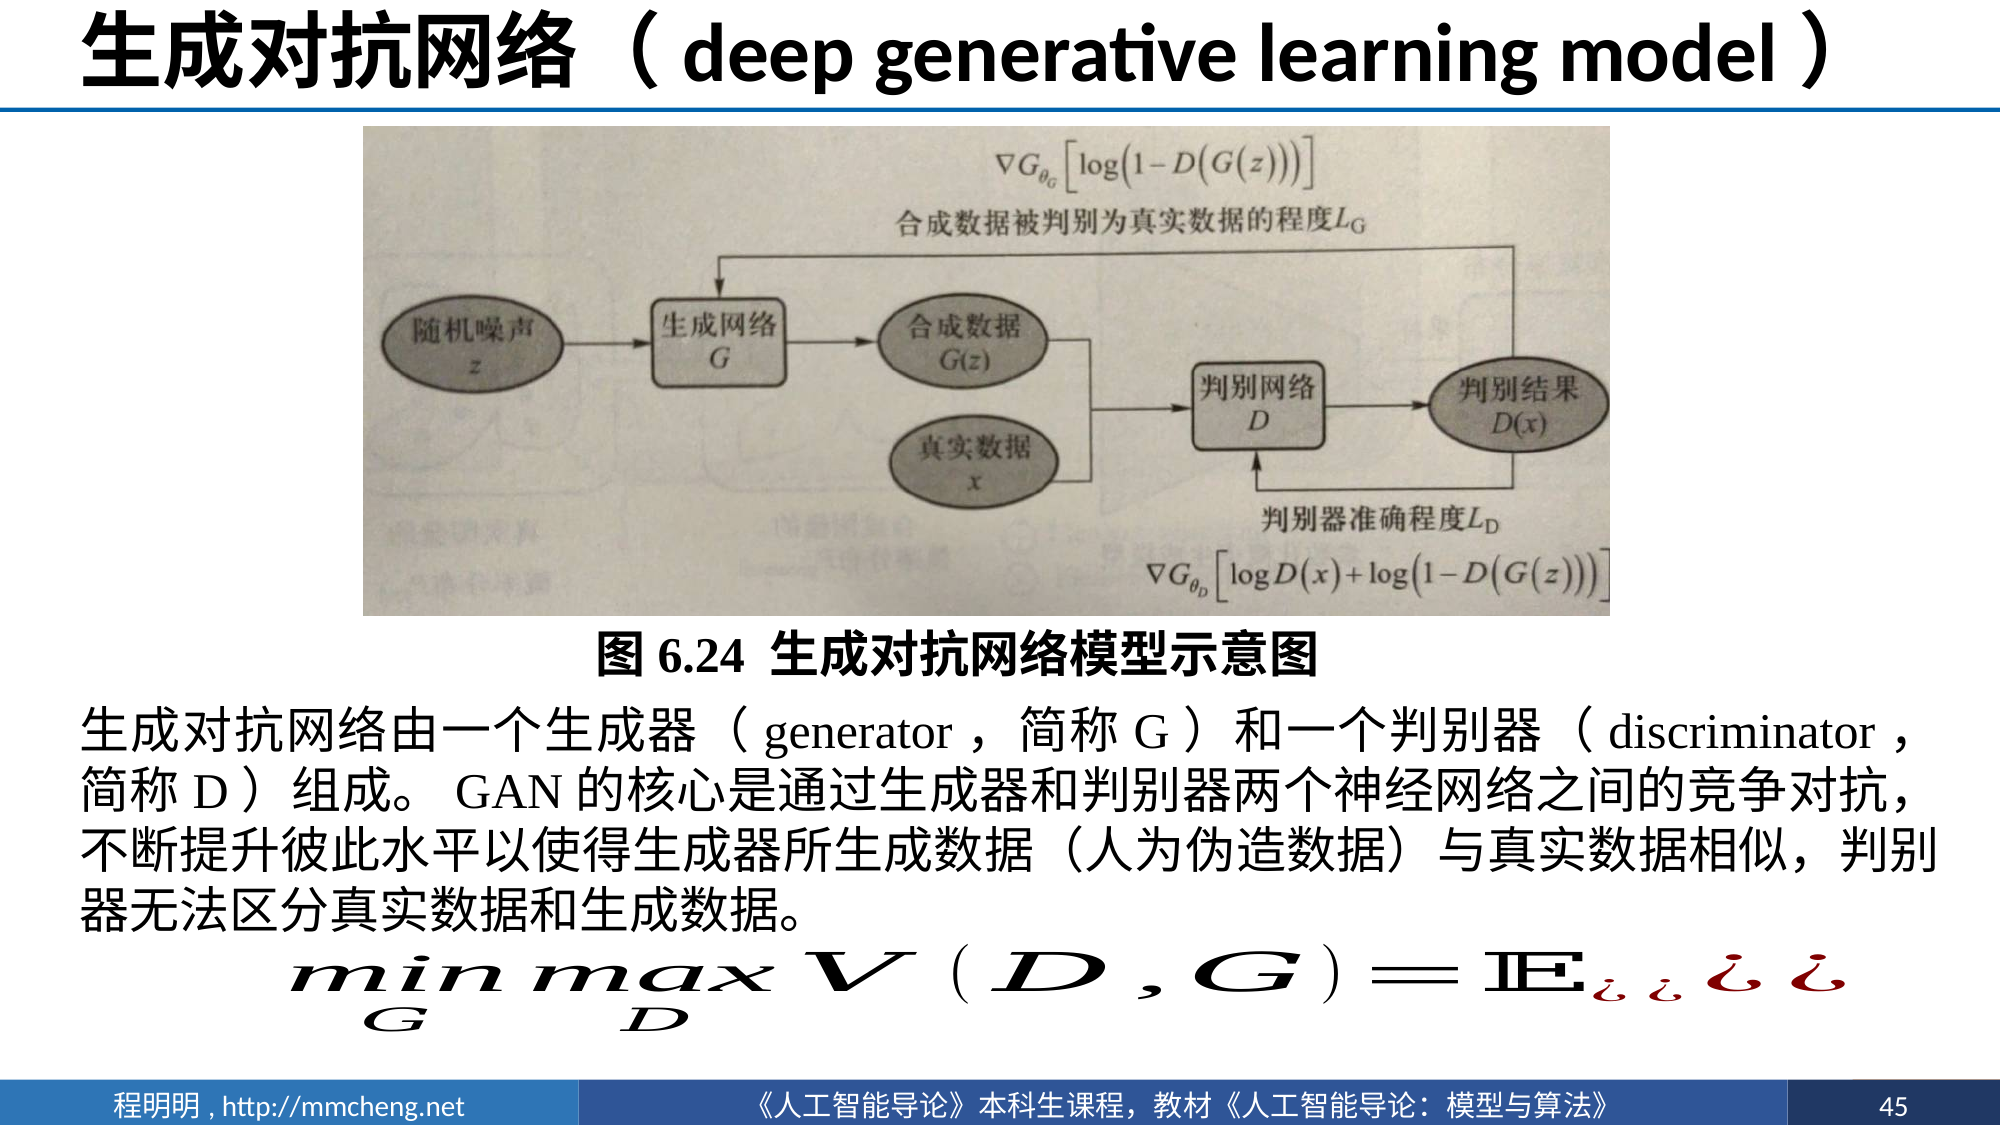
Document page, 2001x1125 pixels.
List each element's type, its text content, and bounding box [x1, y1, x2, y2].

text_box 图6.24 生成对抗网络模型示意图 [580, 616, 1588, 691]
text_box 生成对抗网络由一个生成器（generator，简称G）和一个判别器（discriminator，简称D）组成。GAN的核心是通过生成器和判别器两个神经网络之间的竞争对抗，不断提升彼此水平以使得生成器所生成数据（人为伪造数据）与真实数据相似，判别器无法区分真实数据和生成数据。 [64, 691, 1955, 946]
picture [363, 126, 1610, 616]
title 生成对抗网络（deep generative learning model） [64, 0, 2000, 110]
